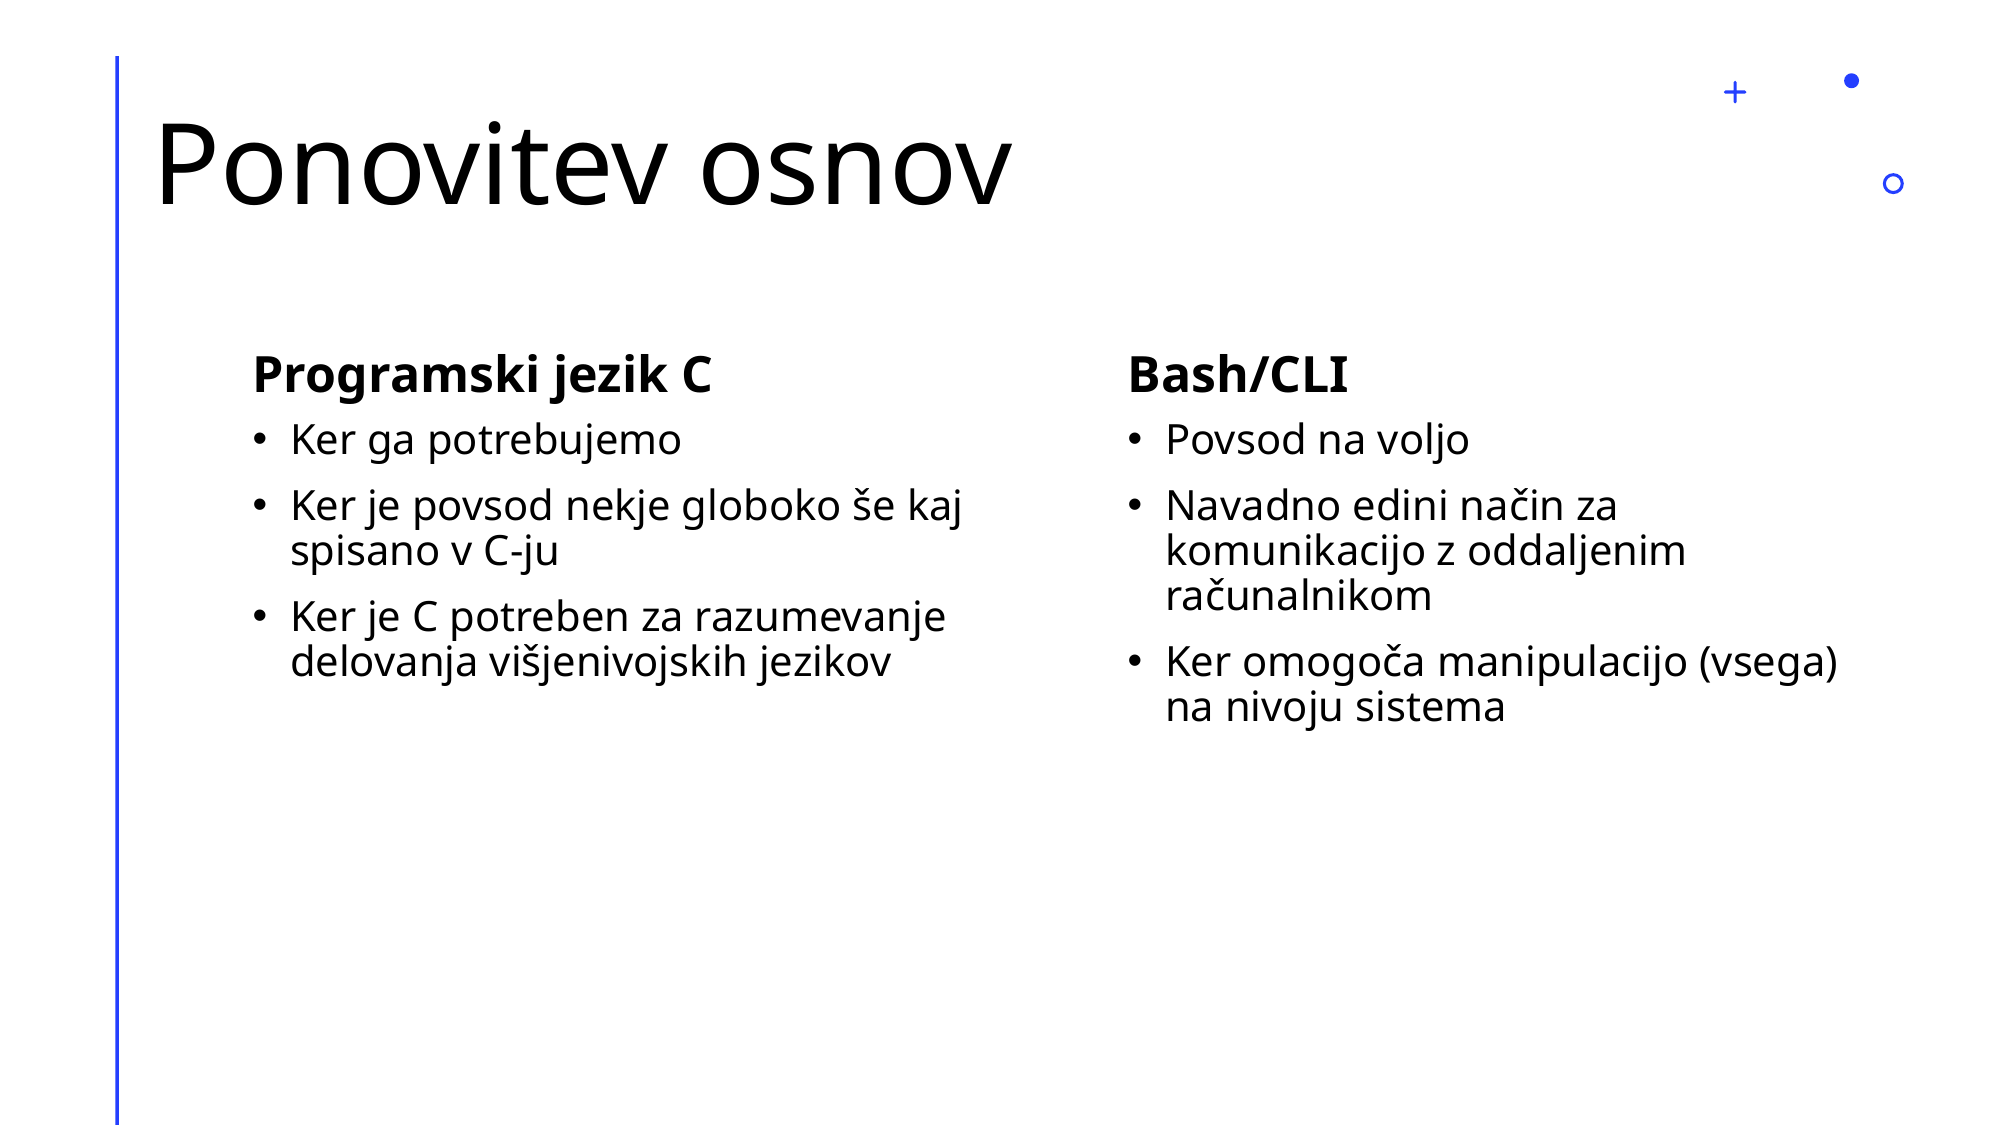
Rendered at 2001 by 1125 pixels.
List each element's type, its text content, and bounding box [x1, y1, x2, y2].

list Povsod na voljo Navadno edini način za komunikacijo z oddaljenim računalnikom Ker omogoča manipulacijo (vsega) na nivoju sistema [1112, 410, 1863, 1016]
list Programski jezik C [237, 275, 984, 410]
list Bash/CLI [1112, 275, 1863, 410]
title Ponovitev osnov [137, 59, 1863, 278]
list Ker ga potrebujemo Ker je povsod nekje globoko še kaj spisano v C-ju Ker je C potreben za razumevanje delovanja višjenivojskih jezikov [237, 410, 984, 1016]
